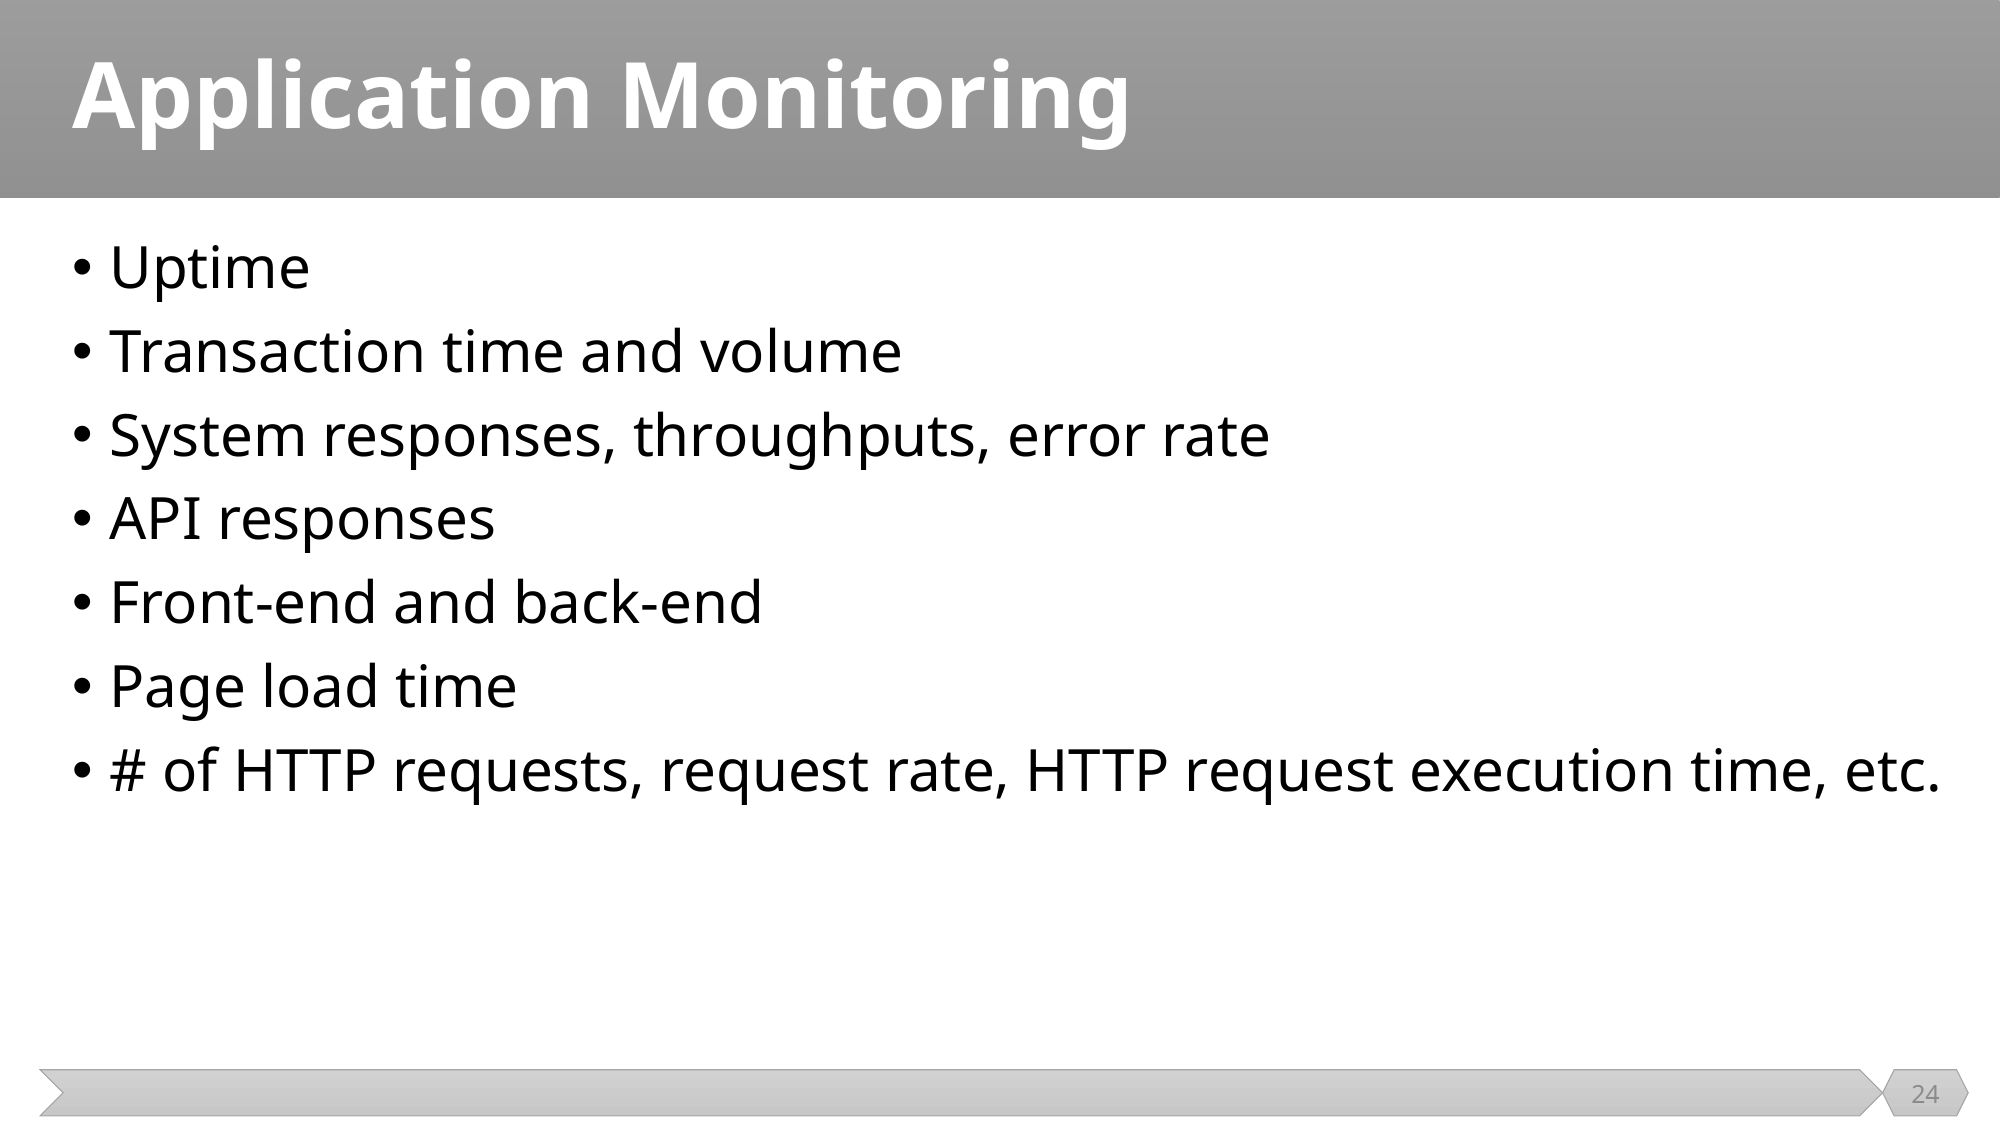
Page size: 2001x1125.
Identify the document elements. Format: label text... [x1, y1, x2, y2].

list Uptime Transaction time and volume System responses, throughputs, error rate API responses Front-end and back-end Page load time # of HTTP requests, request rate, HTTP request execution time, etc. [56, 230, 1969, 1010]
slide_number 24 [1882, 1065, 1969, 1125]
title Application Monitoring [56, 0, 1969, 199]
